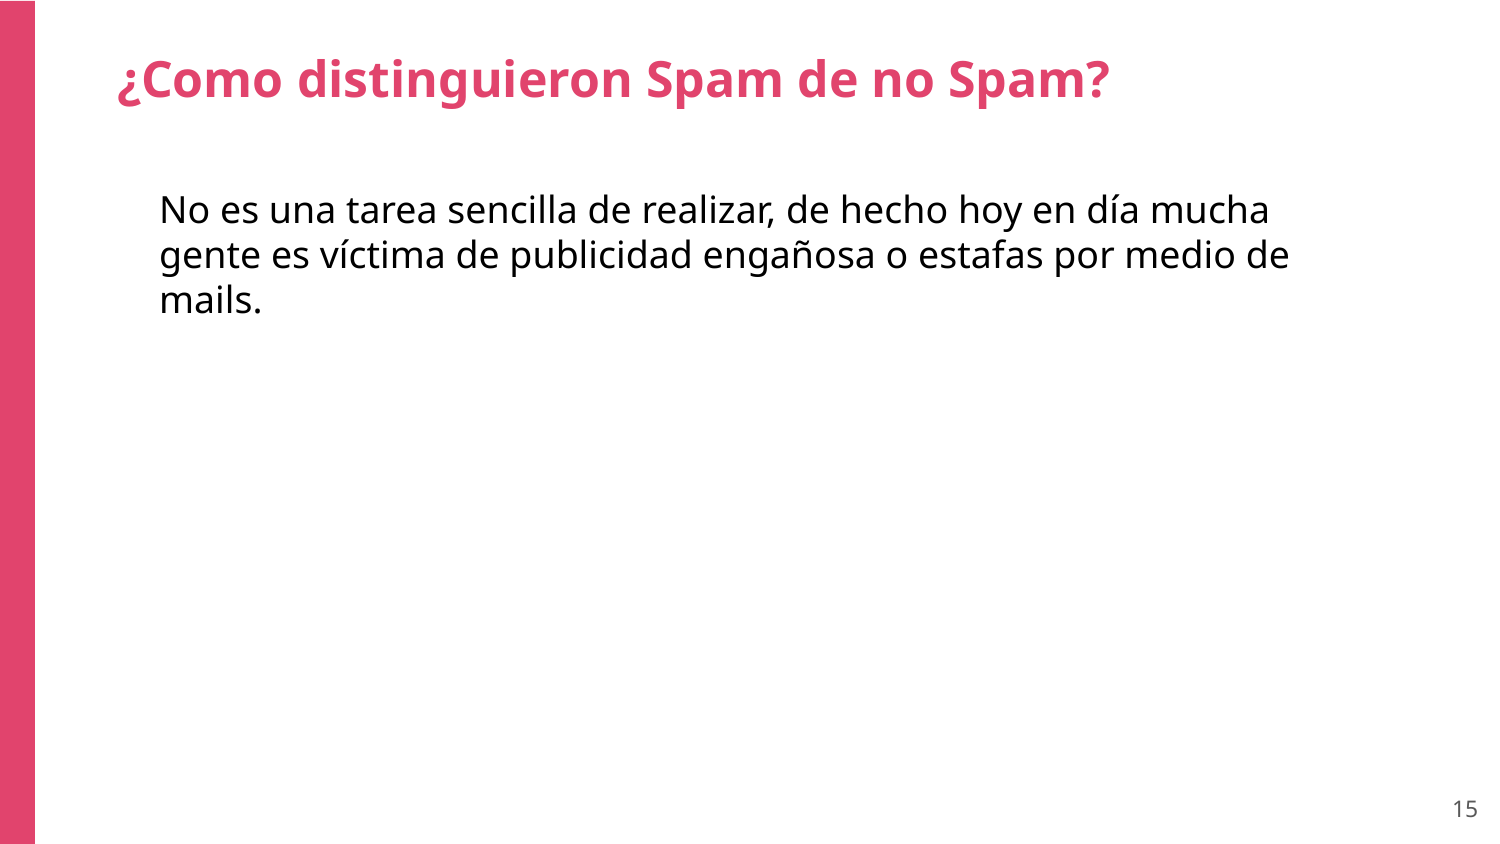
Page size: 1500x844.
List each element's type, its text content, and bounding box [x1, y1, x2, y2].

text_box No es una tarea sencilla de realizar, de hecho hoy en día mucha gente es víctima de publicidad engañosa o estafas por medio de mails. [144, 171, 1356, 792]
text_box ¿Como distinguieron Spam de no Spam? [102, 32, 1448, 121]
slide_number ‹#› [1403, 779, 1494, 844]
